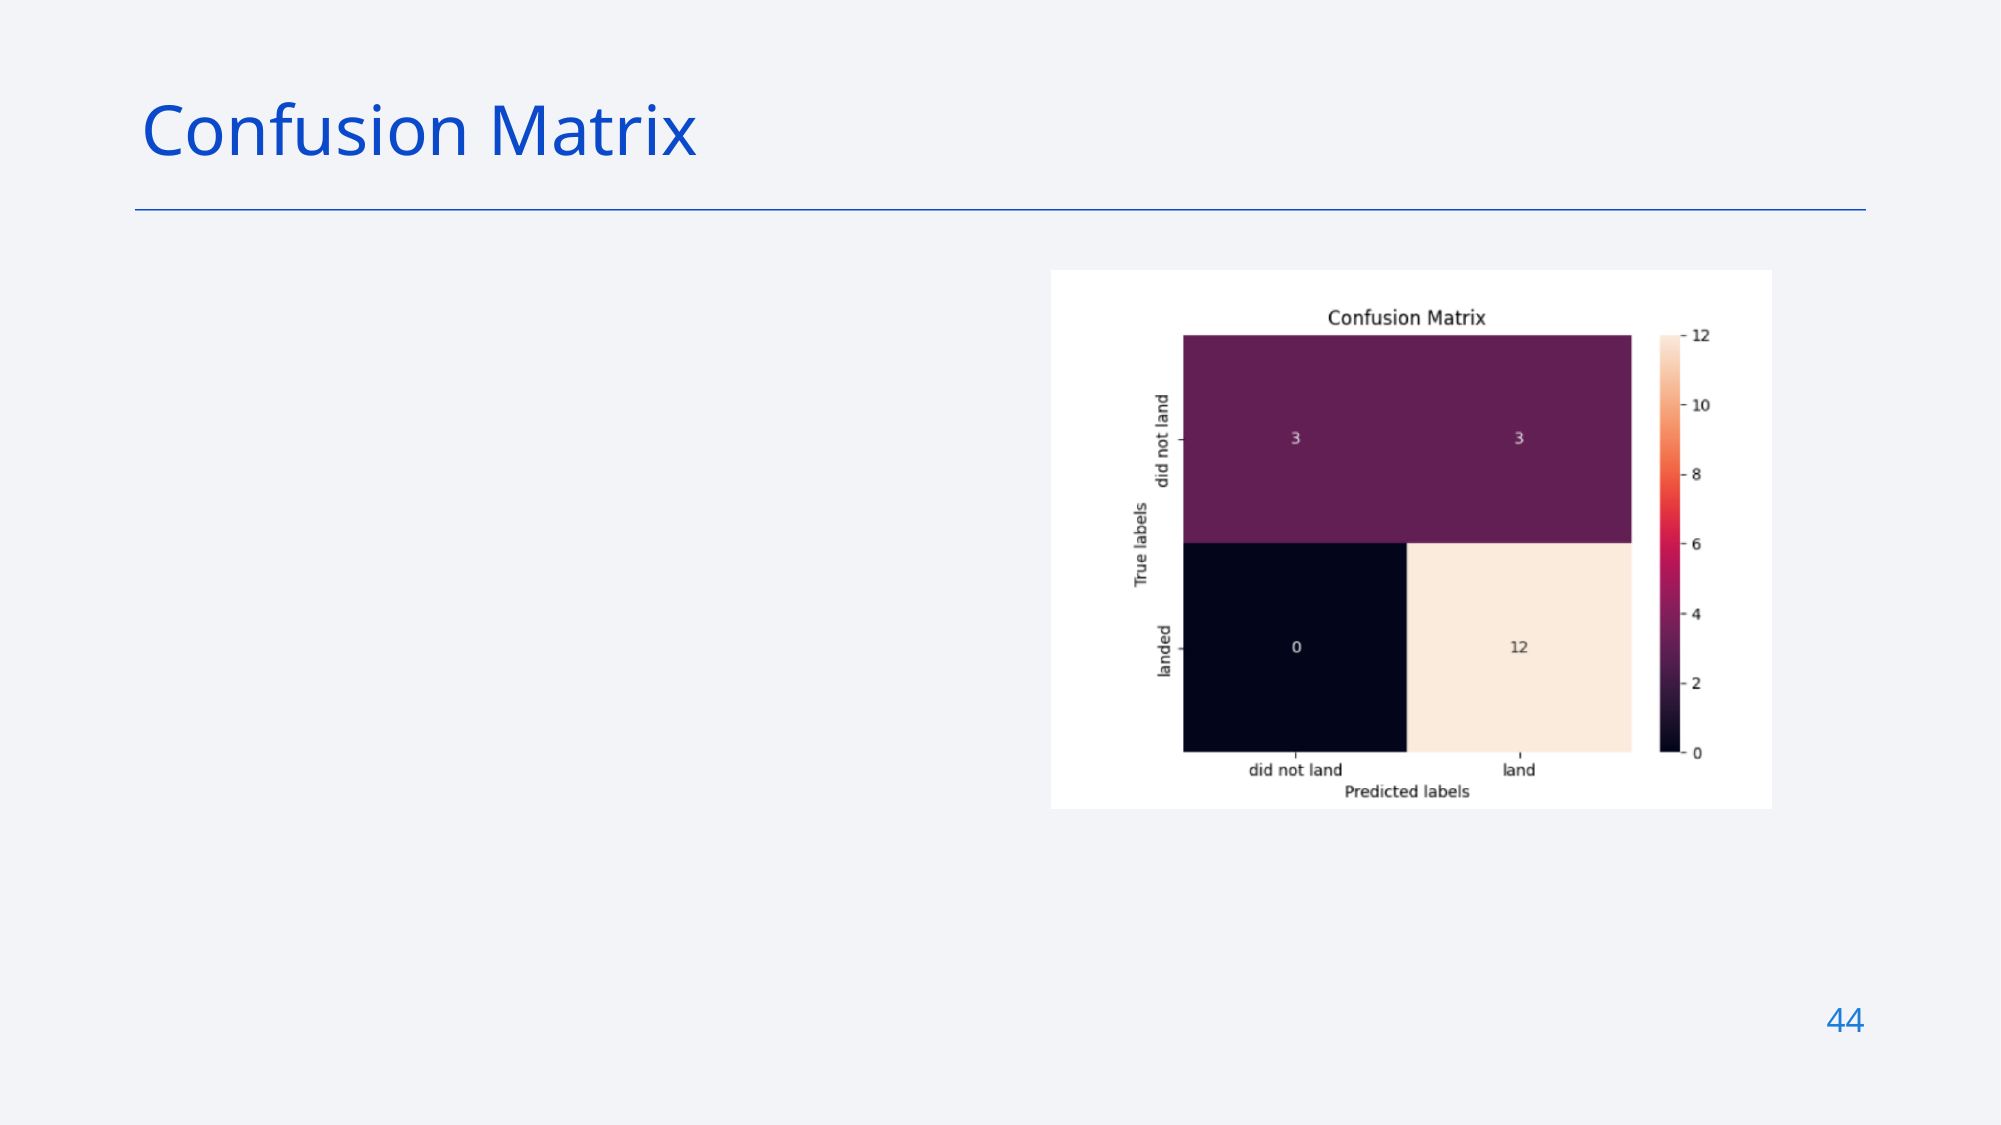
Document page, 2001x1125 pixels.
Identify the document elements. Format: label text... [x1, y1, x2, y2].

picture [0, 0, 2001, 1125]
text_box Confusion Matrix [126, 88, 1852, 179]
slide_number 44 [1429, 988, 1880, 1055]
